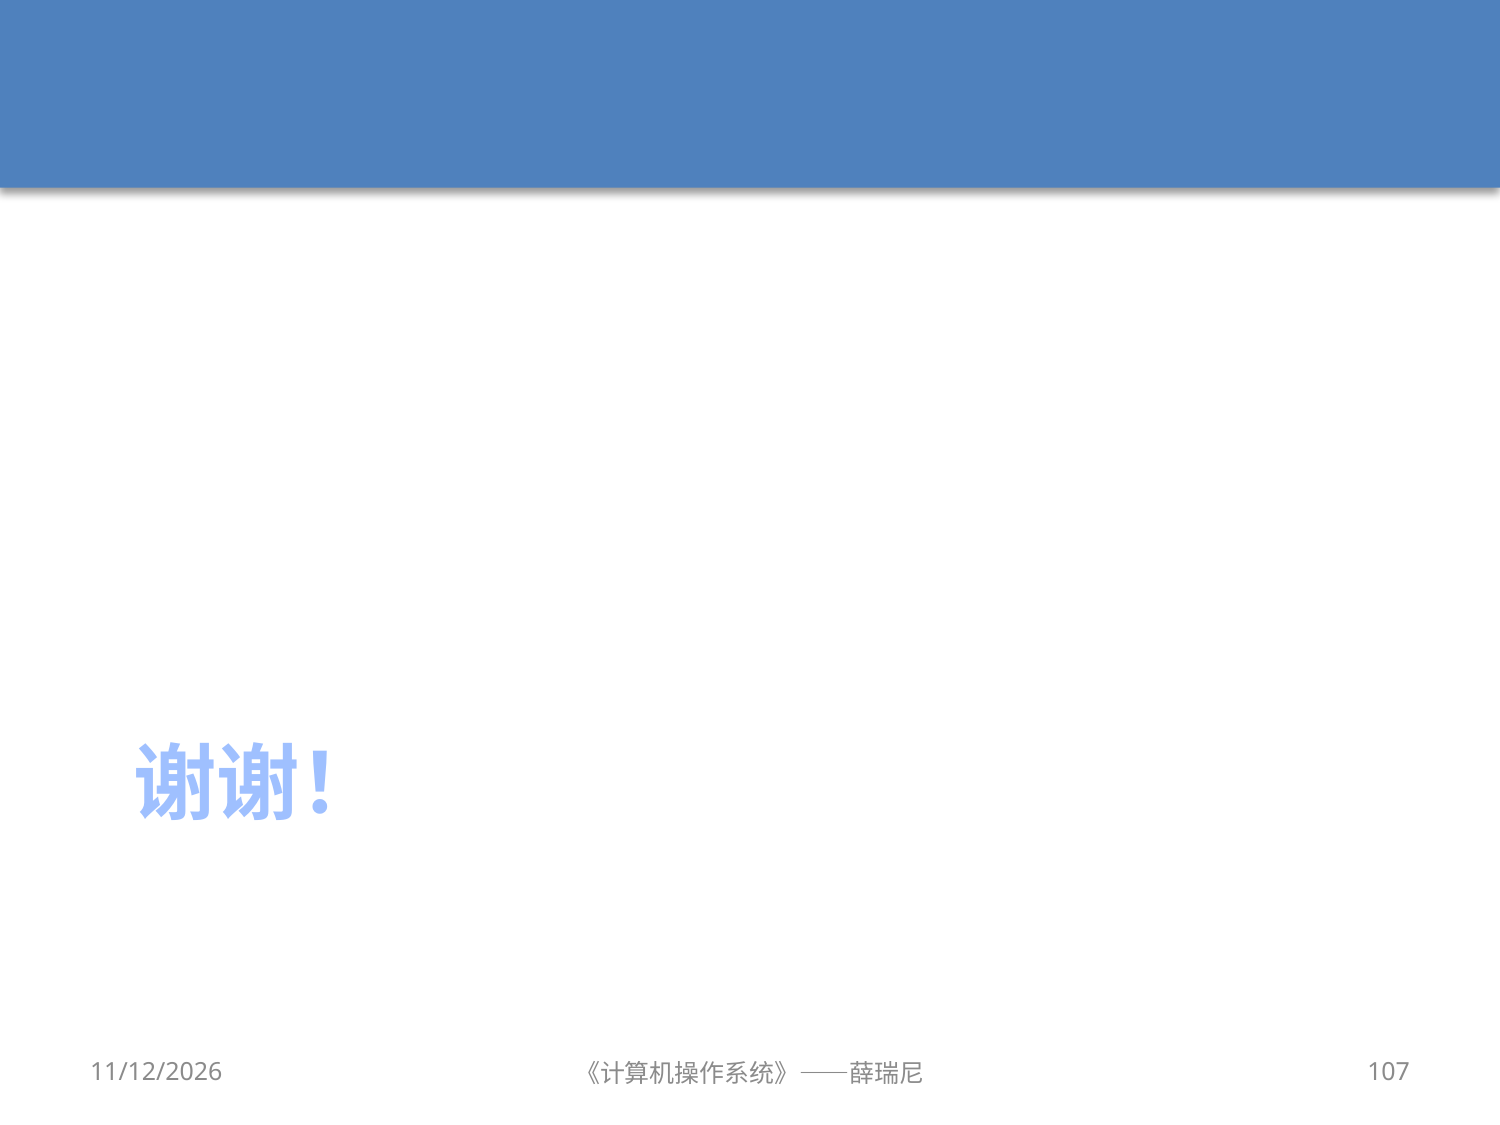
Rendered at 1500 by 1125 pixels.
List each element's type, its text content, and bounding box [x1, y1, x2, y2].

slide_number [75, 1042, 425, 1103]
title 谢谢！ [118, 722, 1394, 947]
footer 《计算机操作系统》——薛瑞尼 [512, 1042, 988, 1103]
slide_number 107 [1074, 1042, 1425, 1103]
